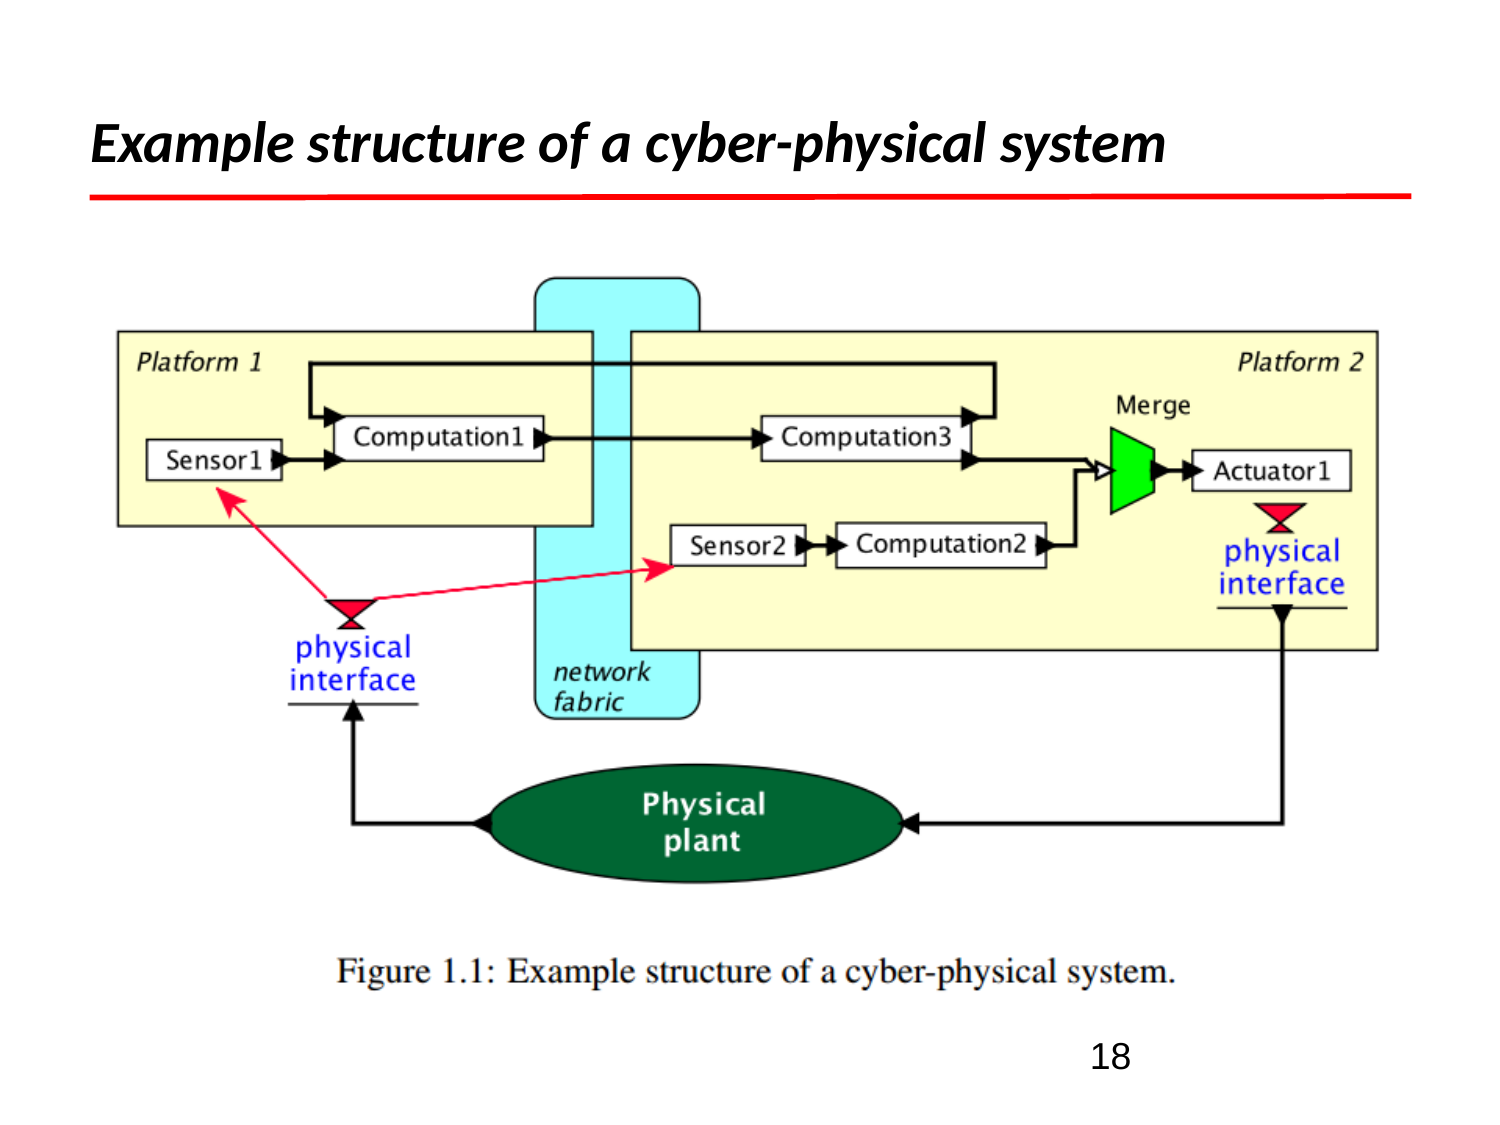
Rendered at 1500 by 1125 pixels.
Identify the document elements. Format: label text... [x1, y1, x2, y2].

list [98, 266, 1401, 1001]
slide_number 18 [1074, 1024, 1426, 1103]
title Example structure of a cyber-physical system [75, 45, 1425, 233]
